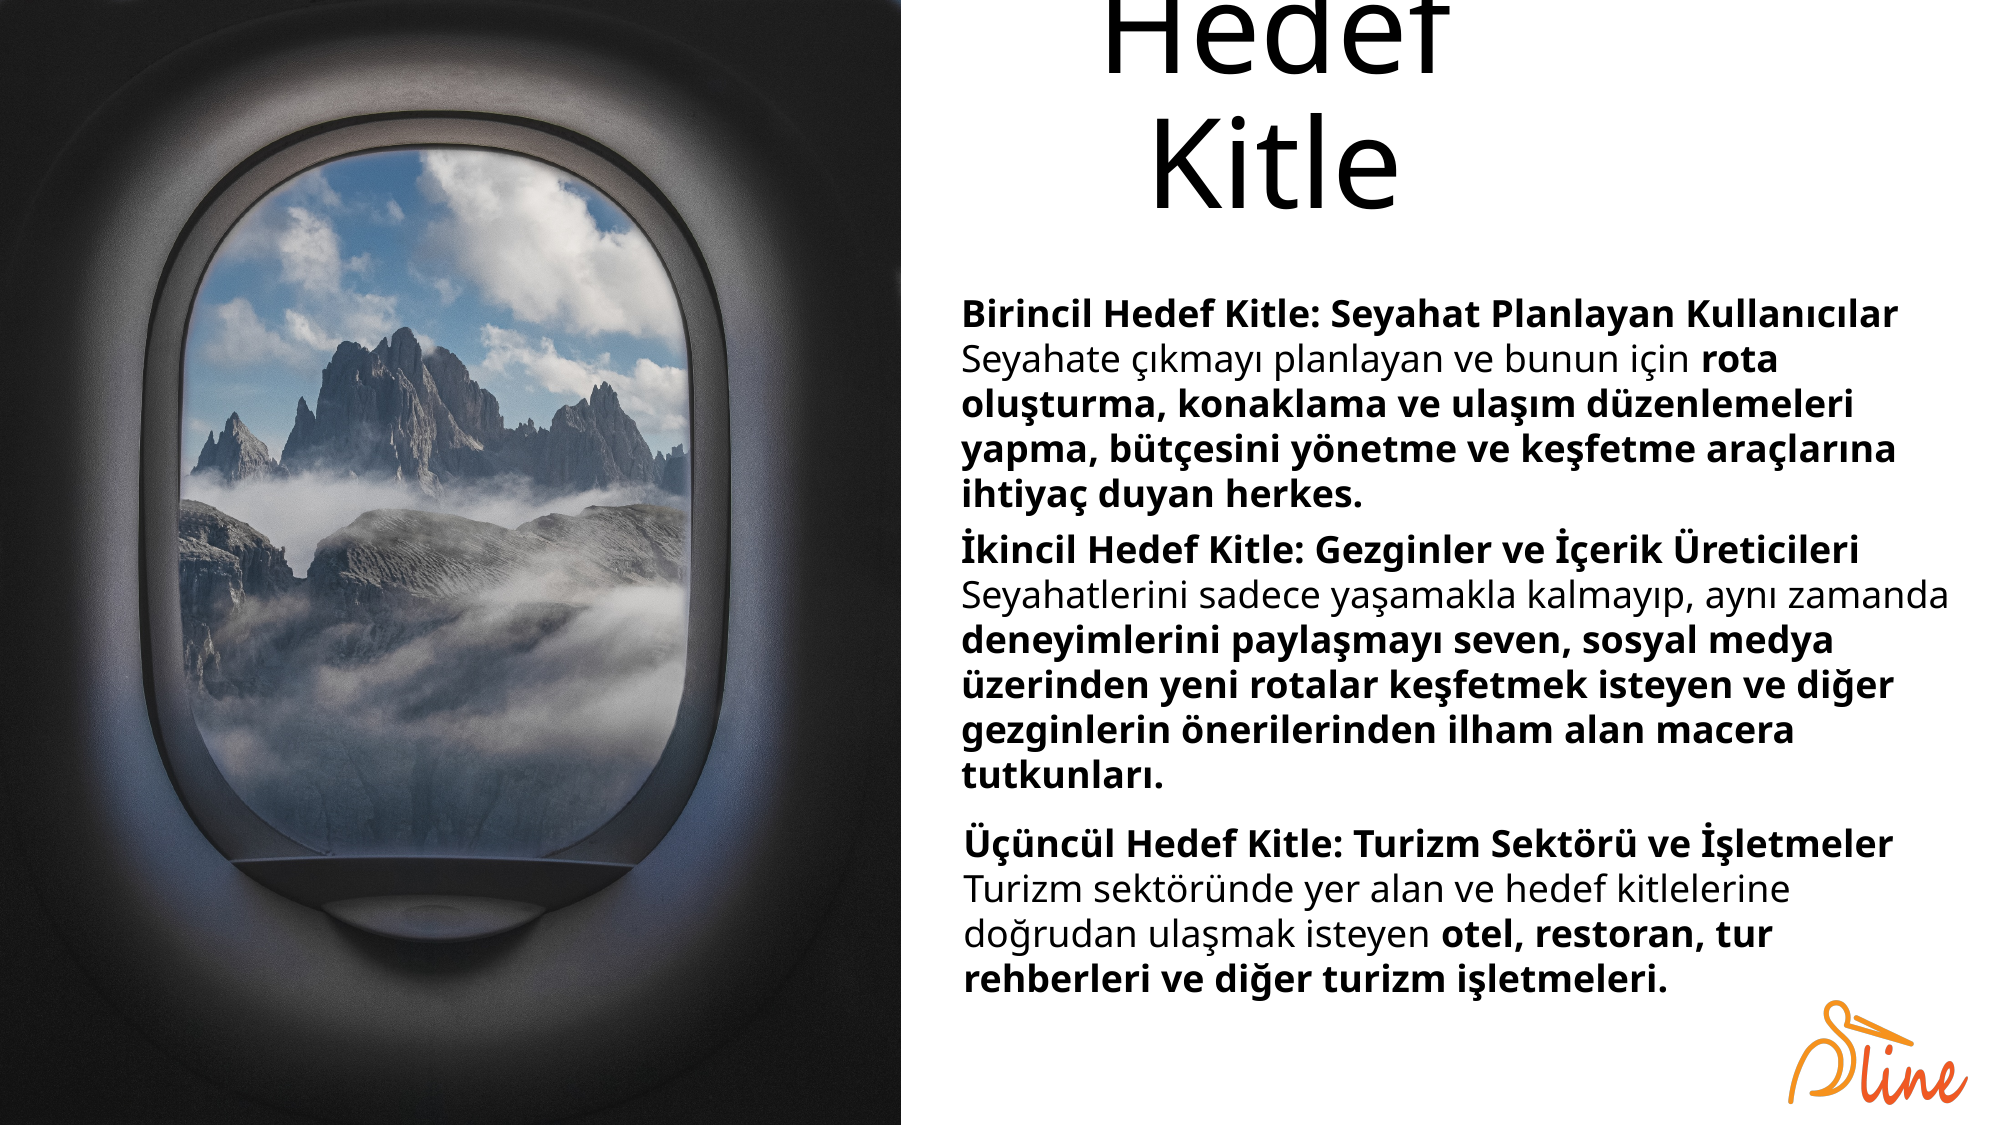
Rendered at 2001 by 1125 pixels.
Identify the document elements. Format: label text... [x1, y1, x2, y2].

text_box Üçüncül Hedef Kitle: Turizm Sektörü ve İşletmeler Turizm sektöründe yer alan ve hedef kitlelerine doğrudan ulaşmak isteyen otel, restoran, tur rehberleri ve diğer turizm işletmeleri. [948, 812, 1971, 1007]
picture [1755, 987, 2000, 1125]
picture [0, 0, 901, 1125]
title Hedef Kitle [948, 83, 1601, 243]
text_box Birincil Hedef Kitle: Seyahat Planlayan Kullanıcılar Seyahate çıkmayı planlayan ve bunun için rota oluşturma, konaklama ve ulaşım düzenlemeleri yapma, bütçesini yönetme ve keşfetme araçlarına ihtiyaç duyan herkes. [946, 282, 1968, 518]
text_box İkincil Hedef Kitle: Gezginler ve İçerik Üreticileri Seyahatlerini sadece yaşamakla kalmayıp, aynı zamanda deneyimlerini paylaşmayı seven, sosyal medya üzerinden yeni rotalar keşfetmek isteyen ve diğer gezginlerin önerilerinden ilham alan macera tutkunları. [946, 518, 1968, 803]
